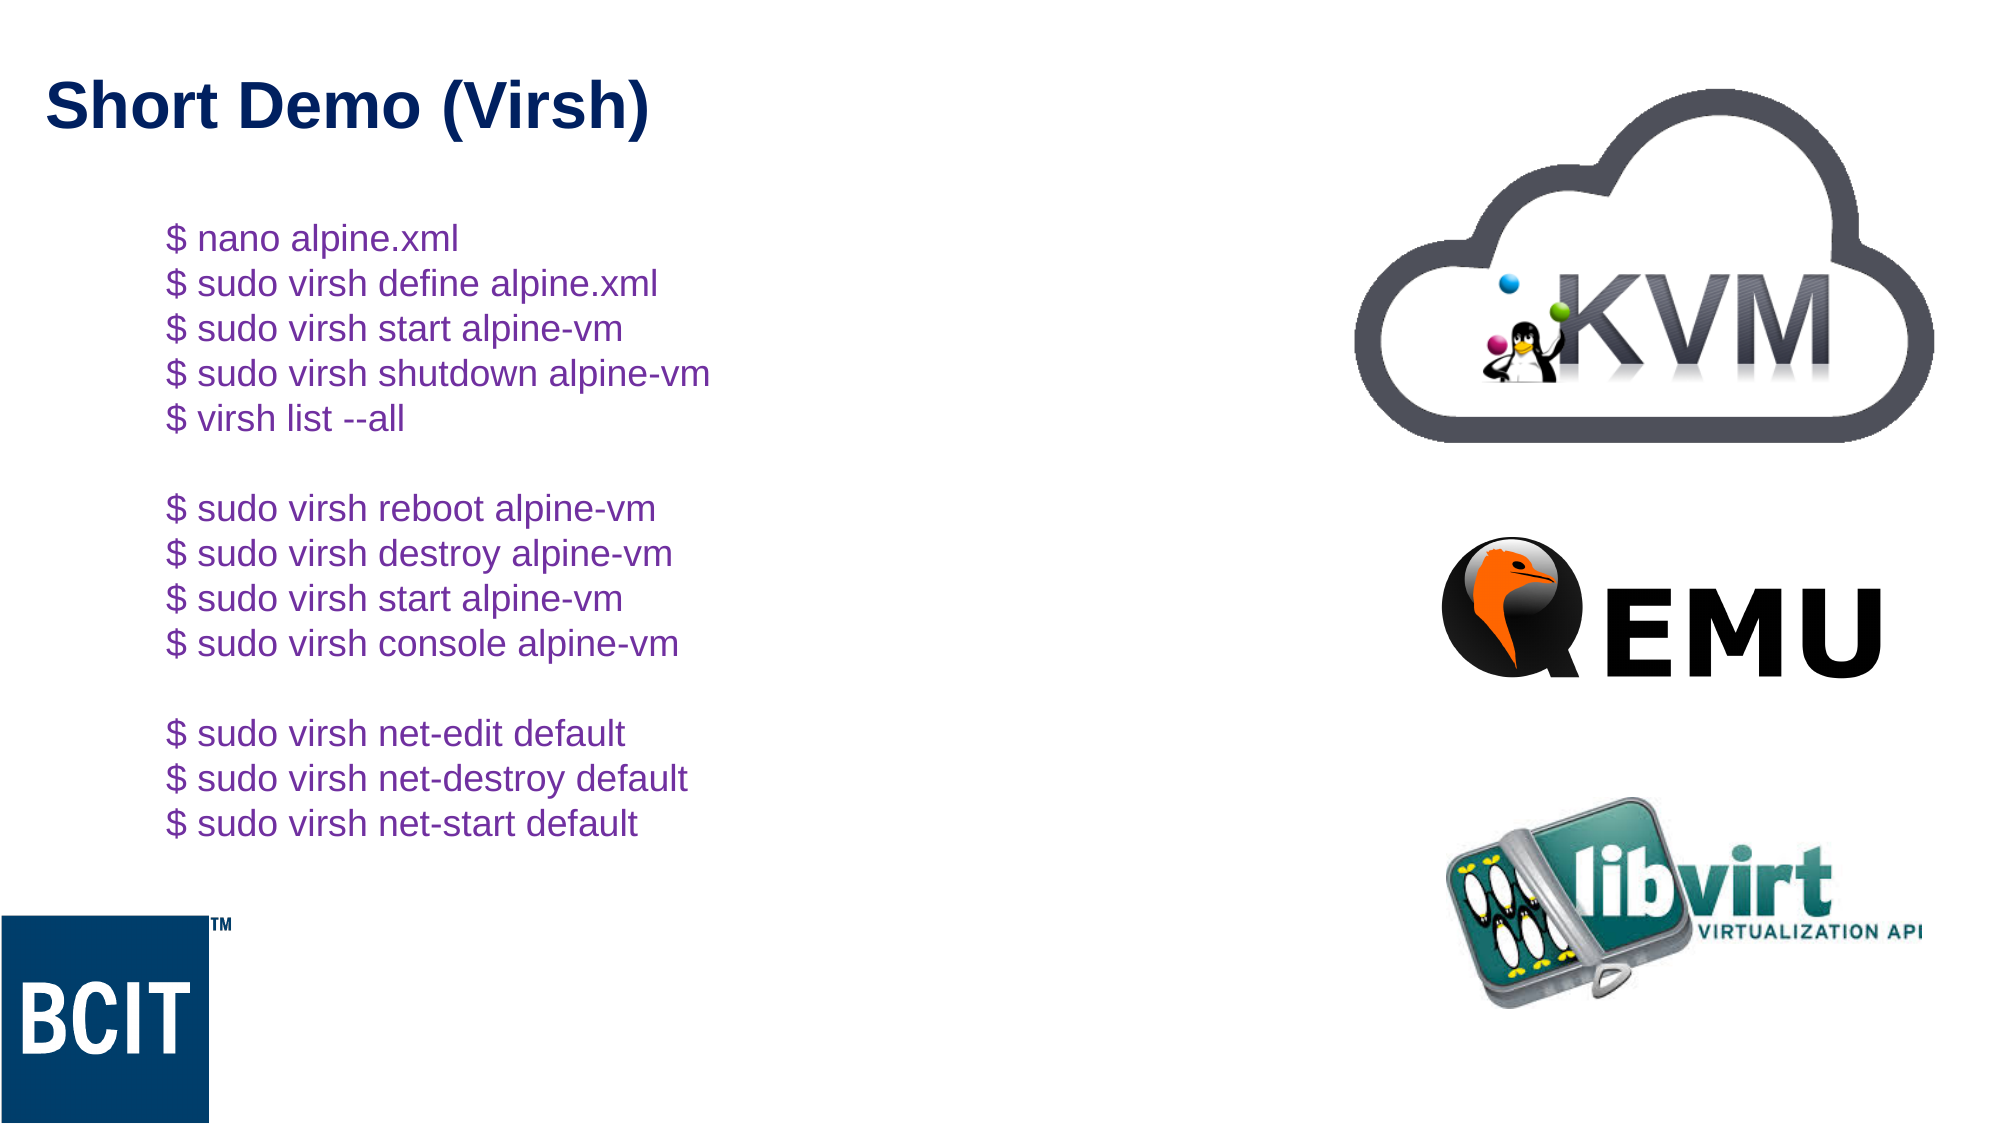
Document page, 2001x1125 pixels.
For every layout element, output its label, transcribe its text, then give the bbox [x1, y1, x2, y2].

text_box $ nano alpine.xml $ sudo virsh define alpine.xml $ sudo virsh start alpine-vm $ sudo virsh shutdown alpine-vm $ virsh list --all $ sudo virsh reboot alpine-vm $ sudo virsh destroy alpine-vm $ sudo virsh start alpine-vm $ sudo virsh console alpine-vm $ sudo virsh net-edit default $ sudo virsh net-destroy default $ sudo virsh net-start default [150, 206, 923, 852]
title Short Demo (Virsh) [25, 41, 967, 150]
picture [0, 913, 233, 1125]
picture [1343, 69, 1946, 1010]
